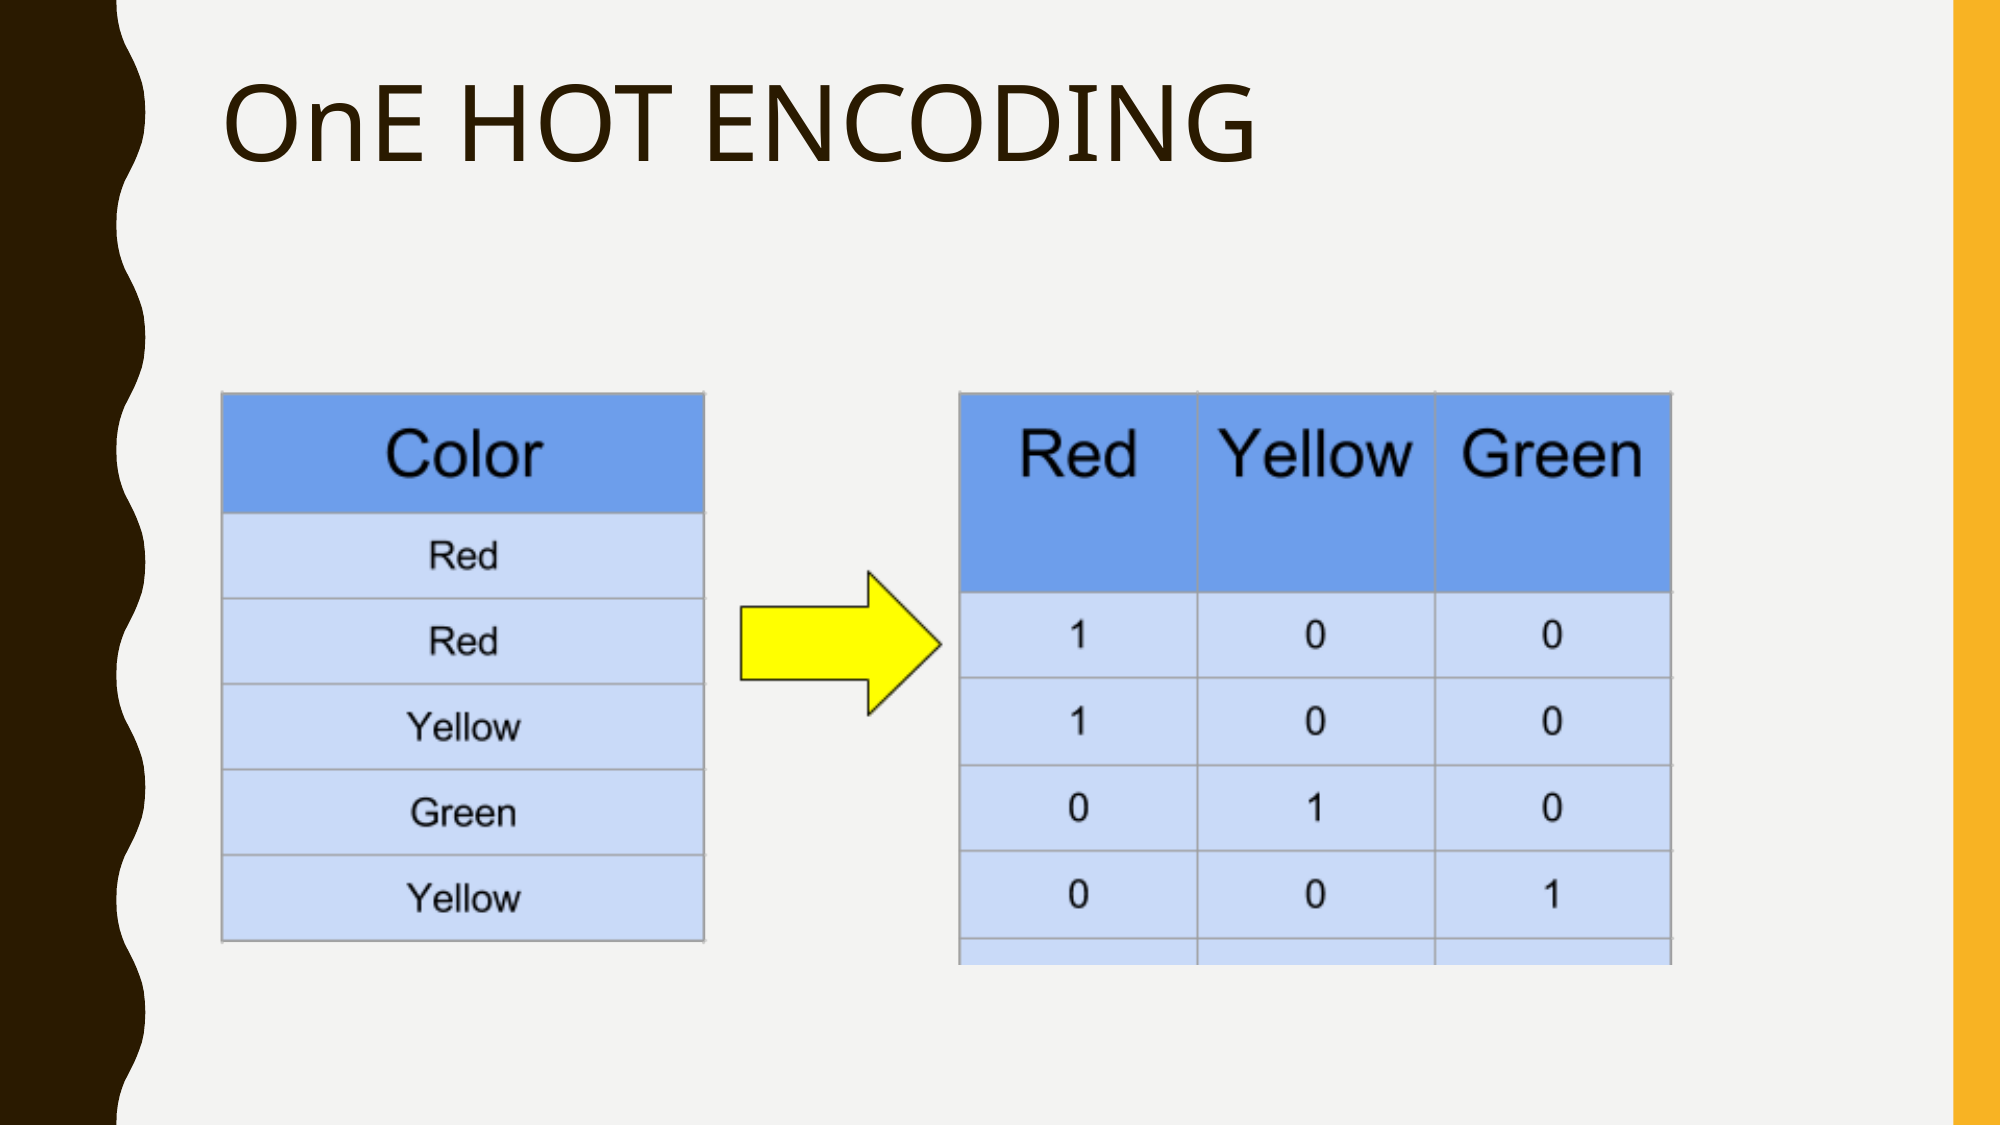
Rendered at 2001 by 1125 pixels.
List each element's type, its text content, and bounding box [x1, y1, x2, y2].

picture [205, 380, 1693, 965]
title OnE HOT ENCODING [205, 62, 1875, 308]
